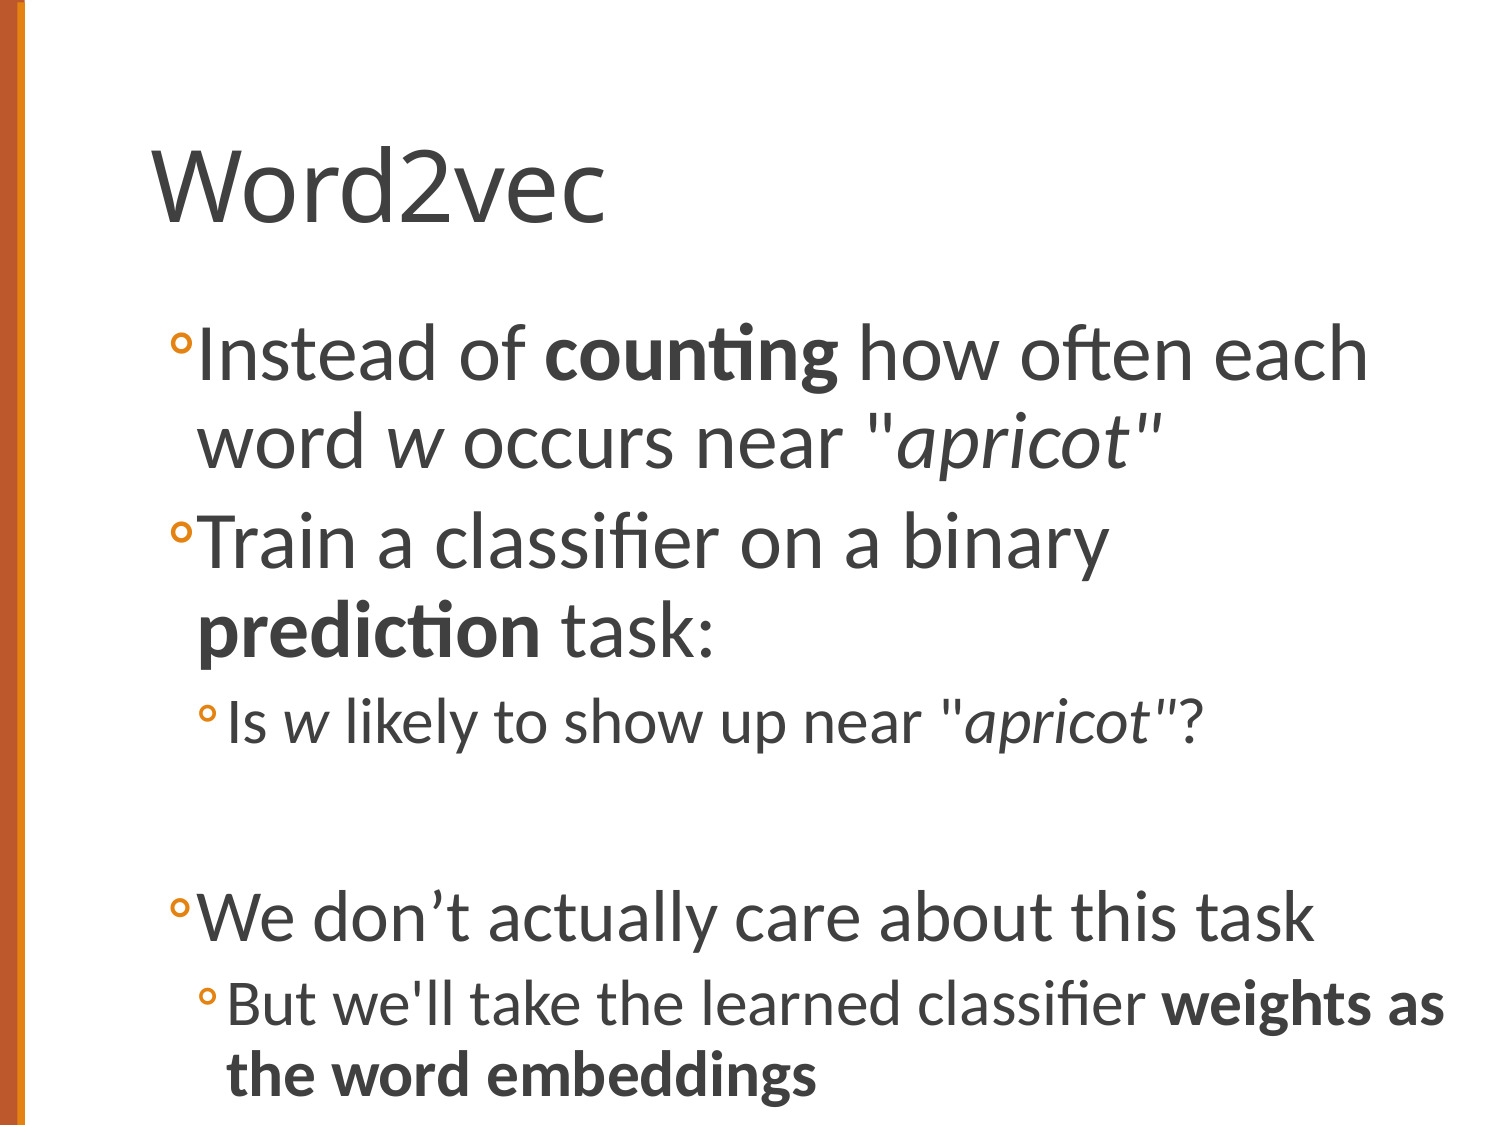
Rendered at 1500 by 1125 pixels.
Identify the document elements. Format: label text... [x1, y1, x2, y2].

list Instead of counting how often each word w occurs near "apricot" Train a classifier on a binary prediction task: Is w likely to show up near "apricot"? We don’t actually care about this task But we'll take the learned classifier weights as the word embeddings [135, 302, 1450, 1125]
title Word2vec [135, 47, 1373, 250]
